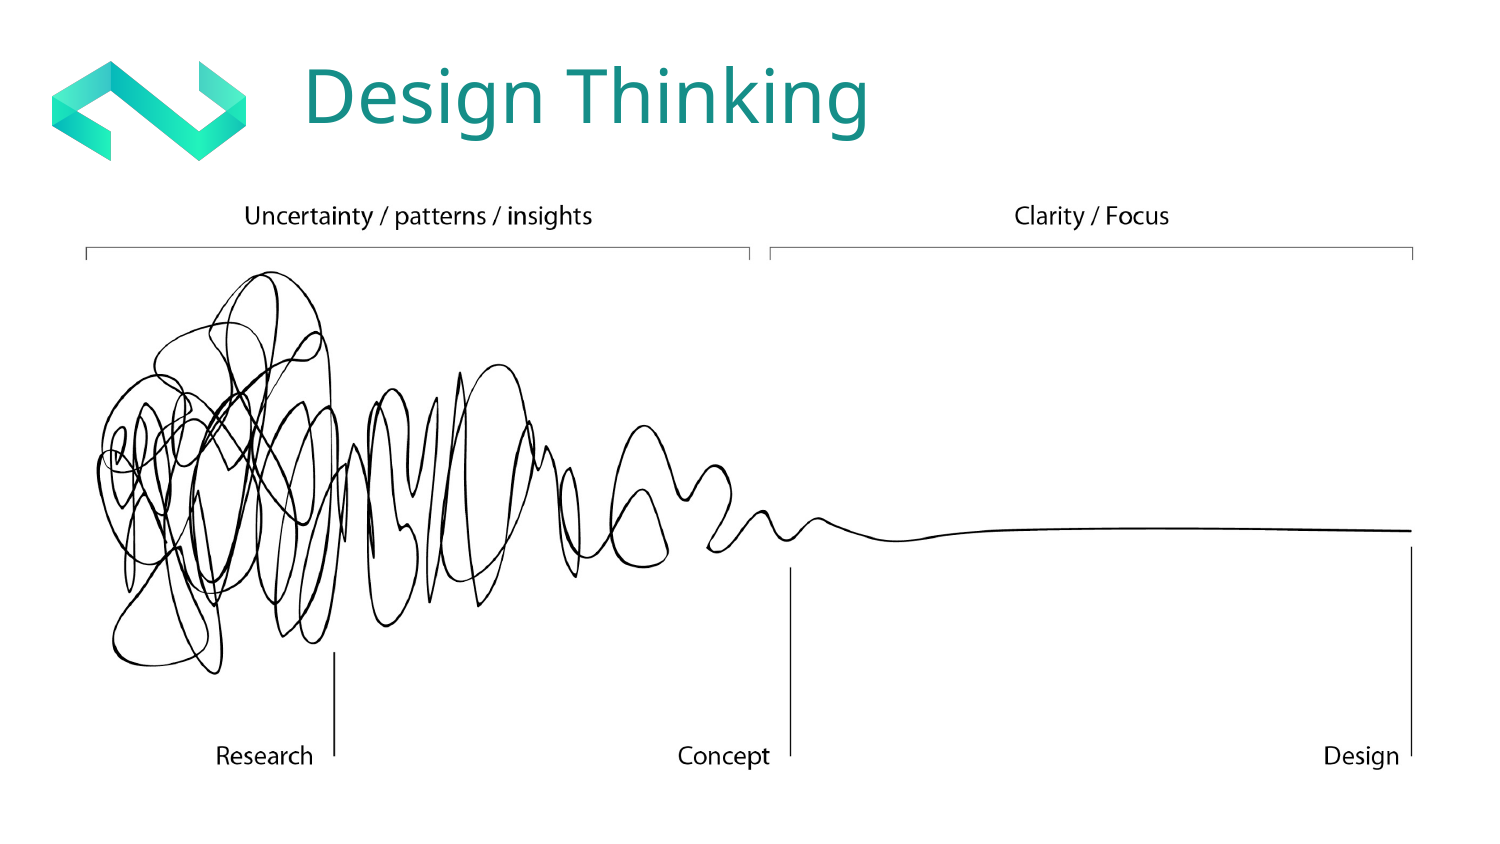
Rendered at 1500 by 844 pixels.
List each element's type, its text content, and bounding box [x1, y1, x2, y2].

title Design Thinking [287, 33, 1500, 175]
picture [51, 60, 246, 162]
picture [79, 190, 1421, 782]
